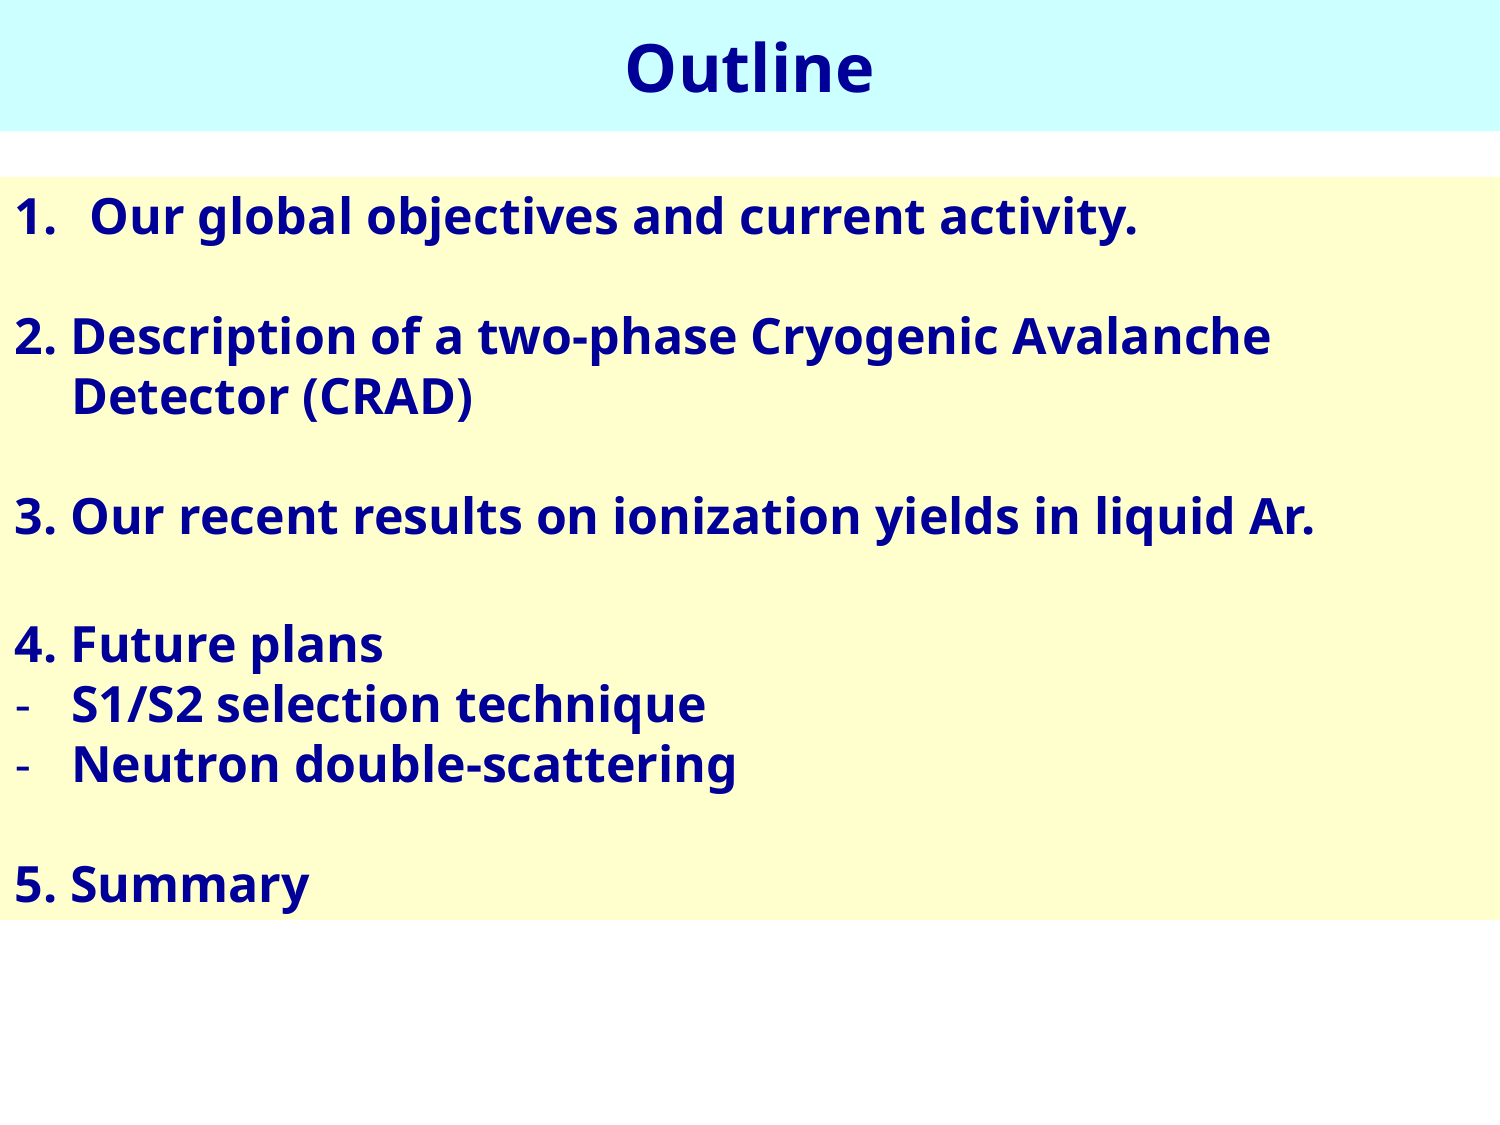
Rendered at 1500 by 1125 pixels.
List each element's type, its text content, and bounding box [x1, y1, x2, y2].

text_box Outline [0, 0, 1500, 132]
text_box Our global objectives and current activity. 2. Description of a two-phase Cryogenic Avalanche Detector (CRAD) 3. Our recent results on ionization yields in liquid Ar. 4. Future plans S1/S2 selection technique Neutron double-scattering 5. Summary [0, 176, 1500, 920]
